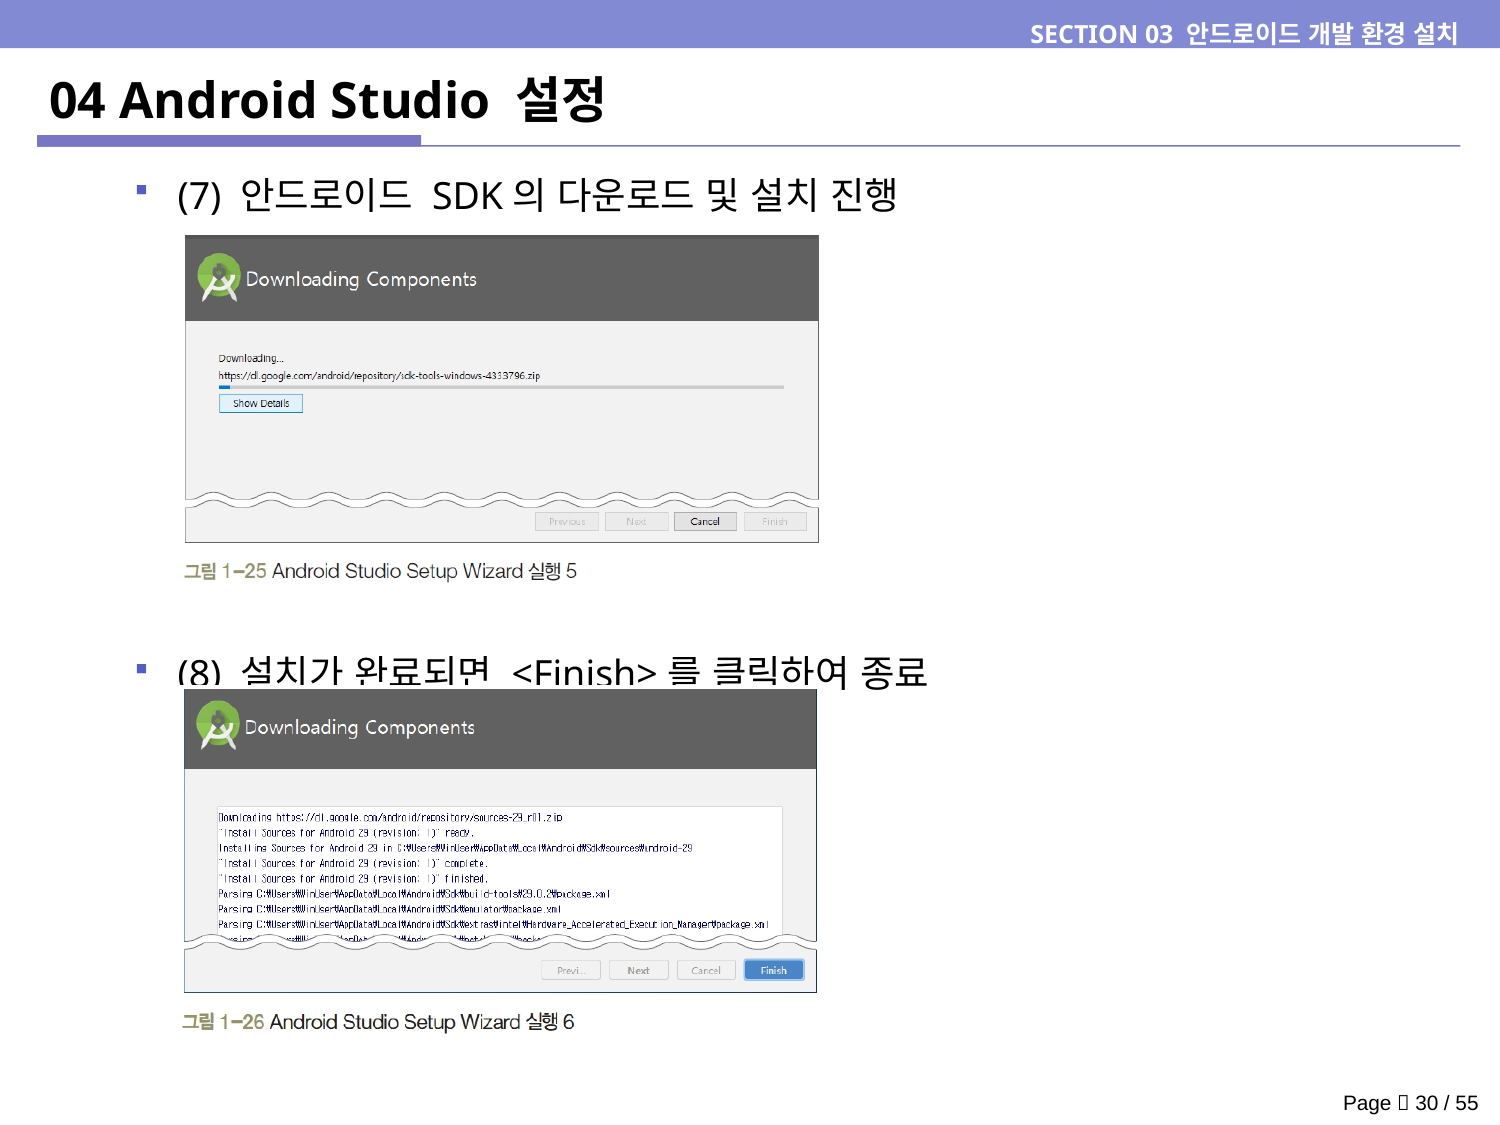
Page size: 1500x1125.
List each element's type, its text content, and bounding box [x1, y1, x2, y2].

picture [182, 234, 820, 583]
picture [180, 684, 820, 1034]
list (7) 안드로이드 SDK의 다운로드 및 설치 진행 (8) 설치가 완료되면 <Finish>를 클릭하여 종료 [104, 171, 1382, 880]
title 04 Android Studio 설정 [48, 67, 1448, 132]
text_box SECTION 03 안드로이드 개발 환경 설치 [1015, 11, 1500, 57]
